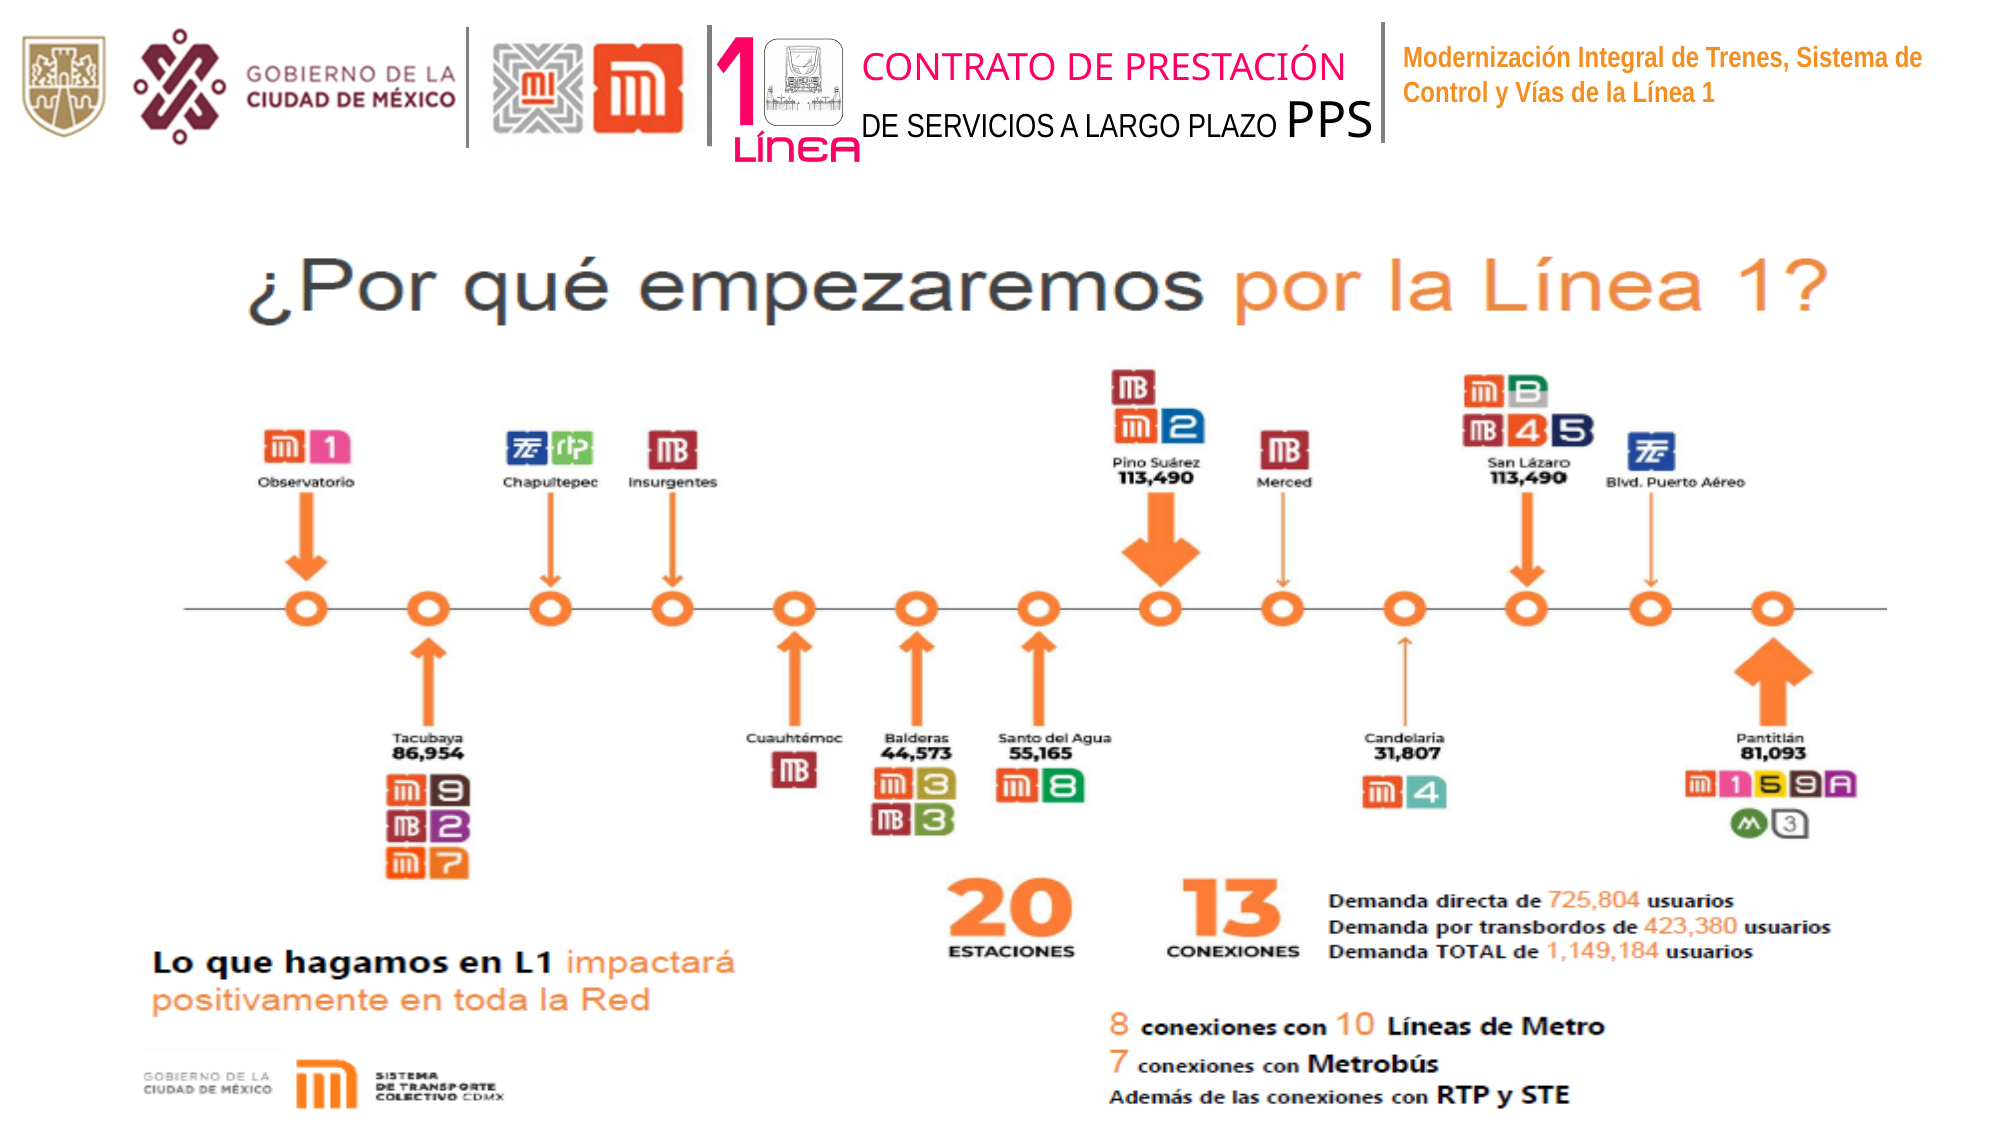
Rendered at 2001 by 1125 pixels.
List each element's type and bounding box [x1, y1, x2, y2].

picture [12, 26, 466, 148]
picture [143, 0, 1887, 1125]
